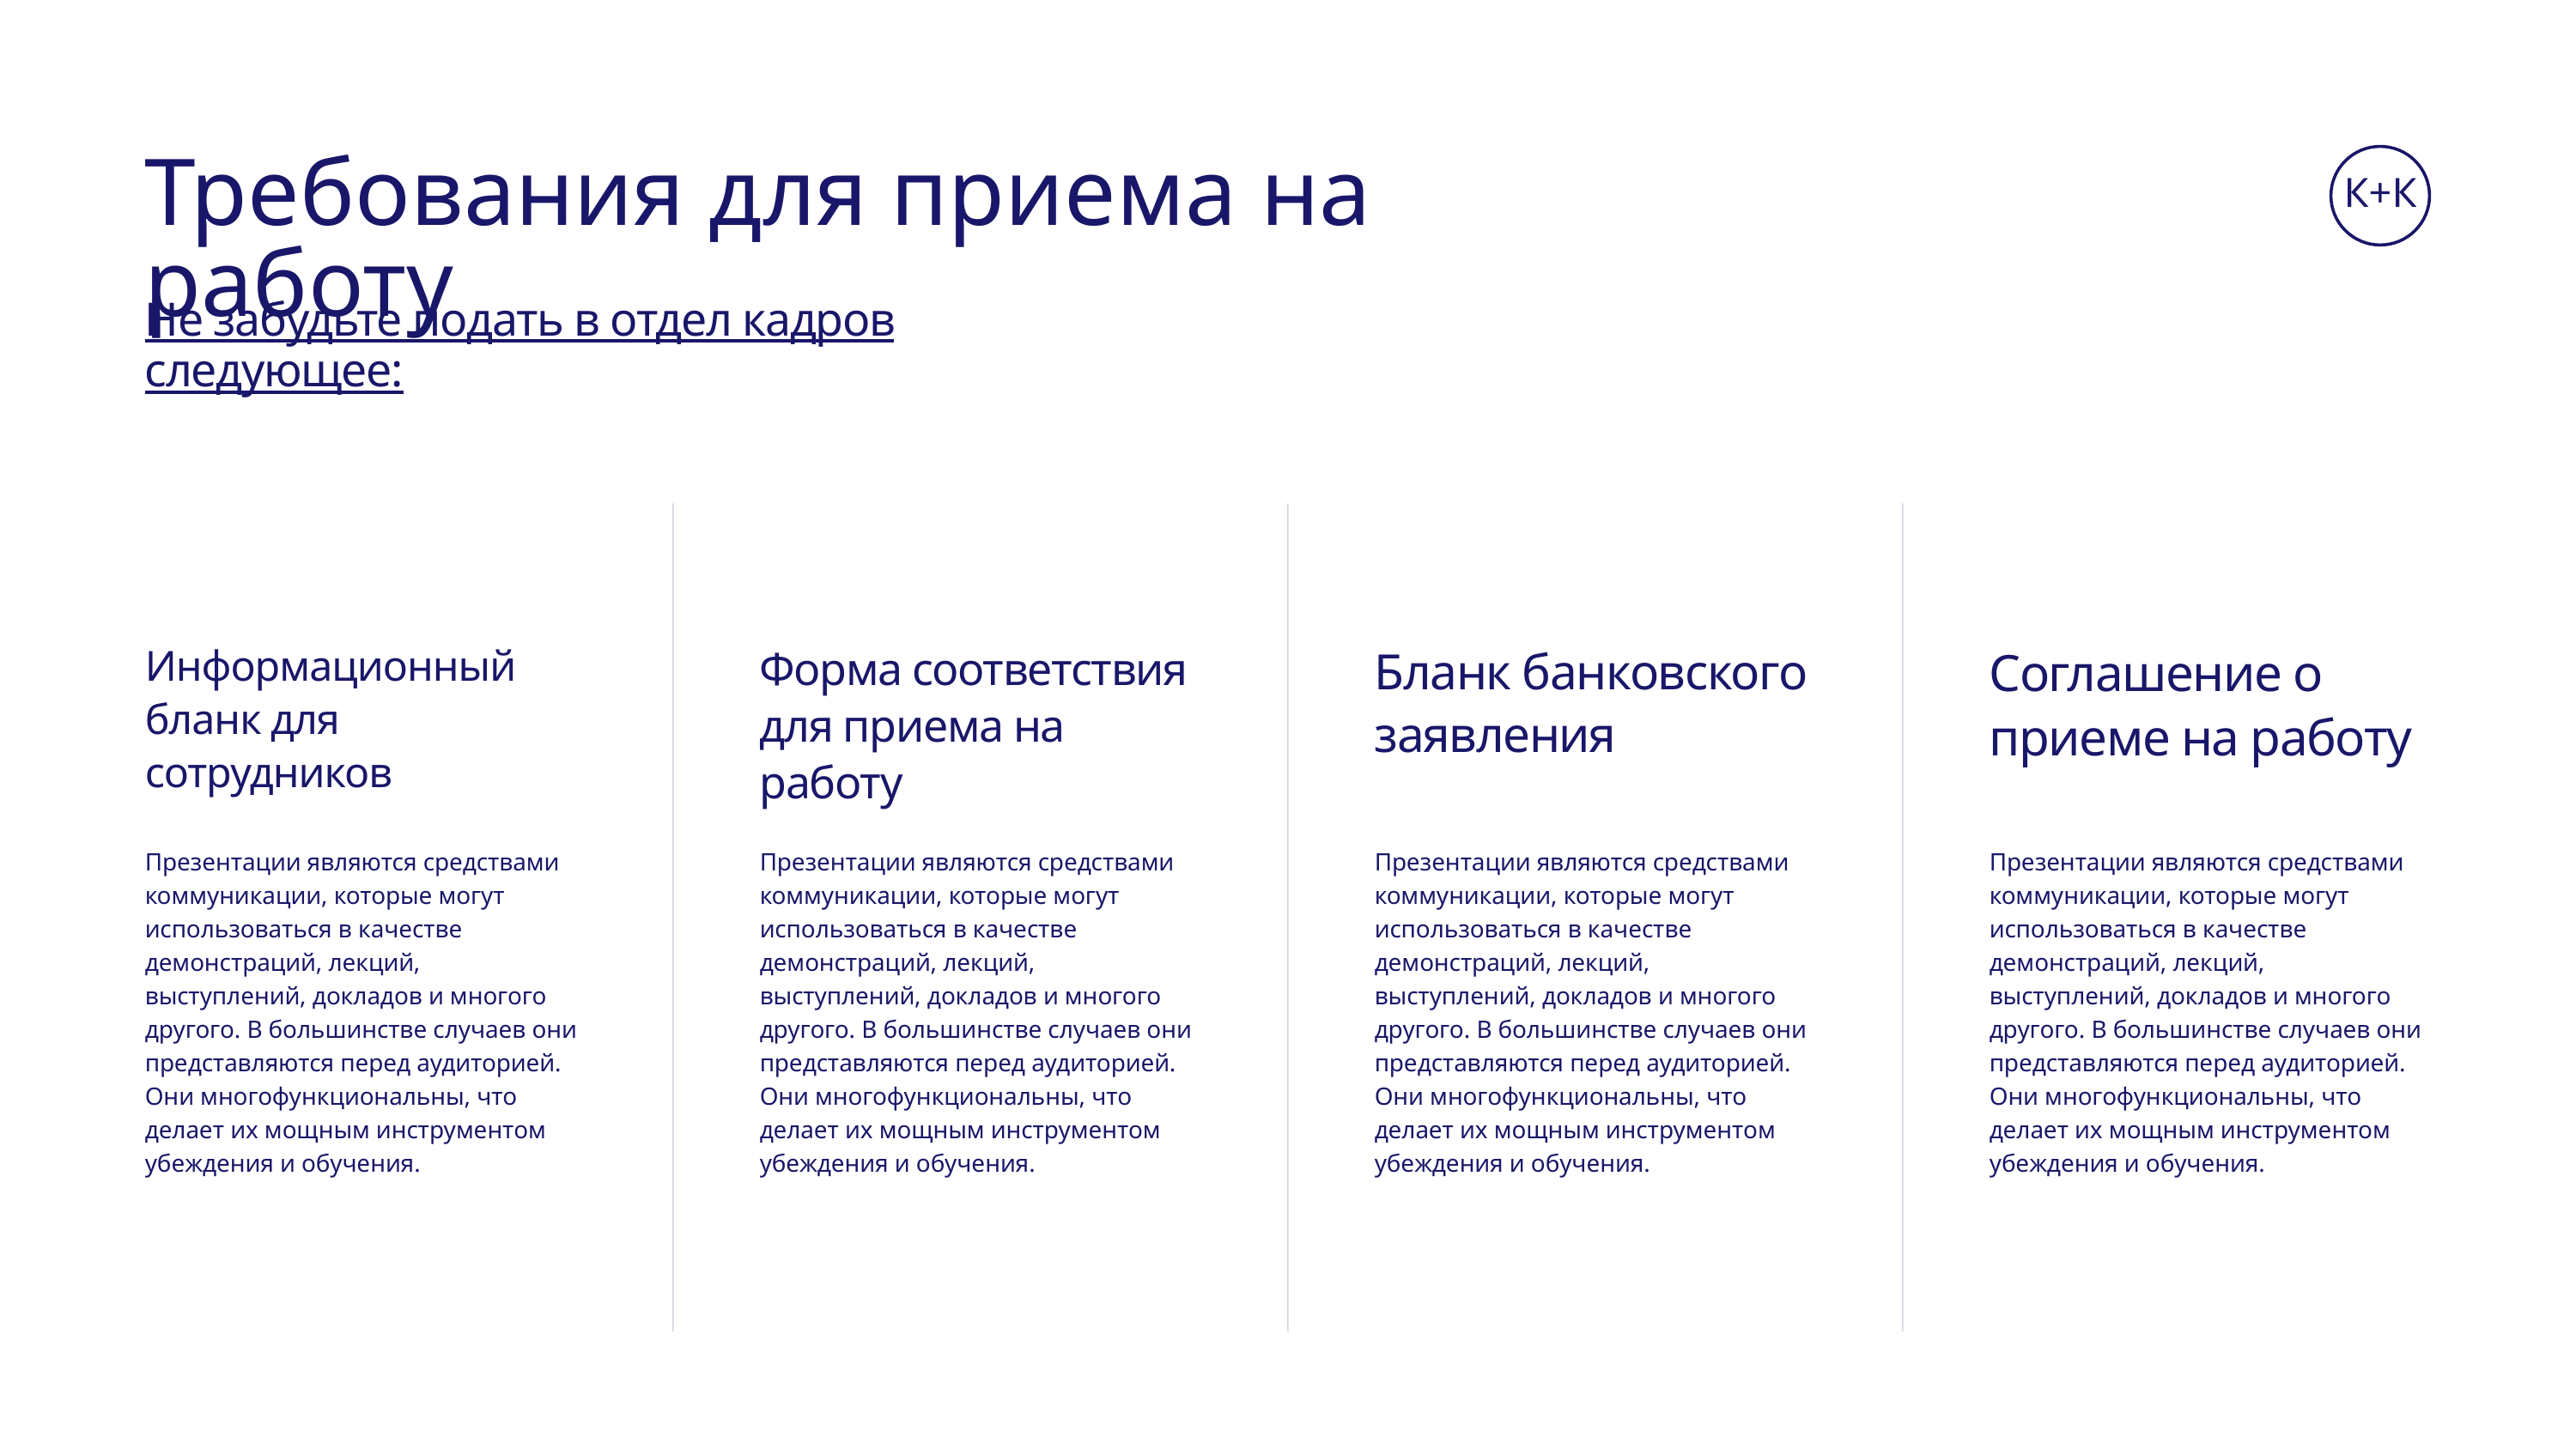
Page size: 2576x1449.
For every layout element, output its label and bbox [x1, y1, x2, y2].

text_box [759, 639, 1202, 1196]
text_box [1989, 639, 2432, 1196]
text_box [144, 639, 587, 1196]
text_box [2329, 144, 2432, 247]
text_box [144, 141, 1640, 352]
text_box [1374, 639, 1817, 1196]
